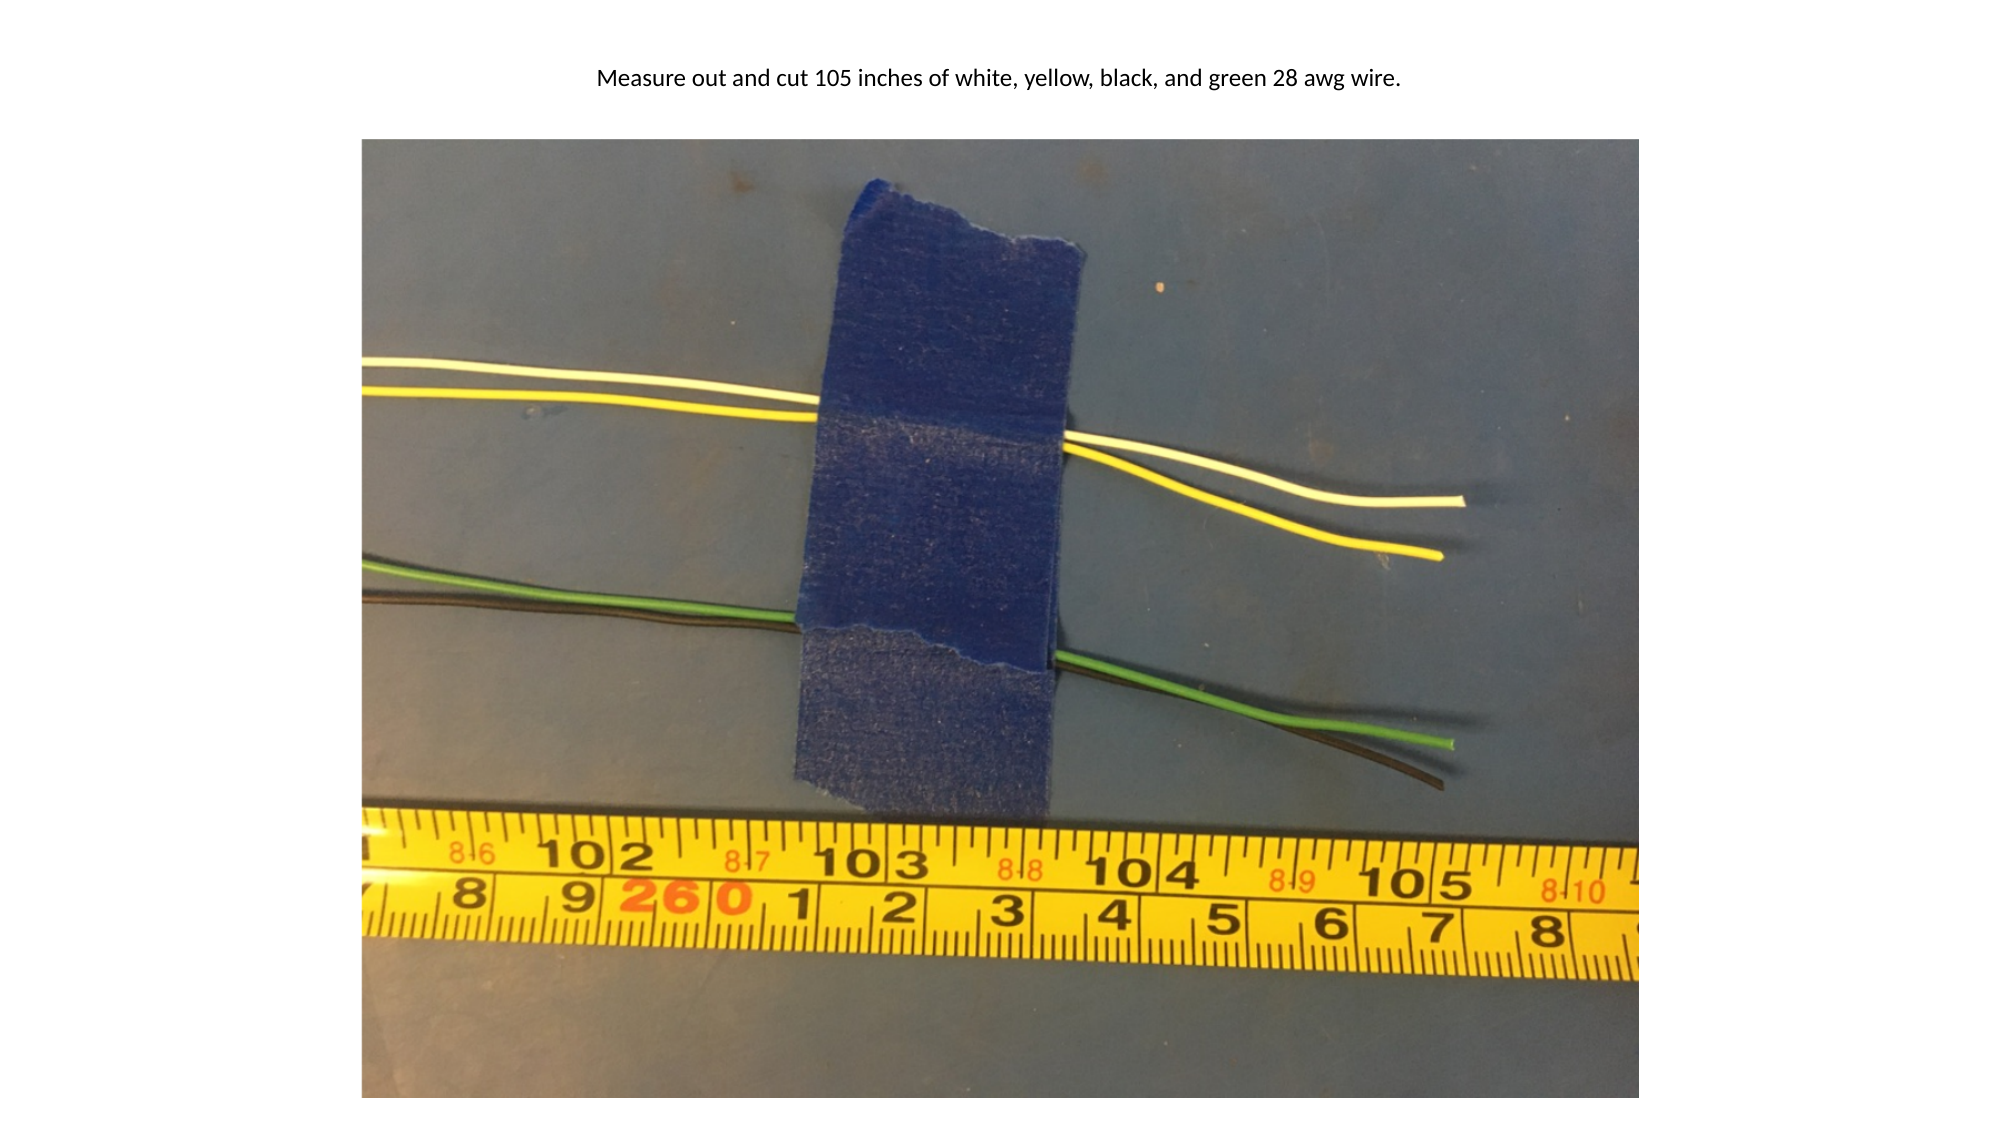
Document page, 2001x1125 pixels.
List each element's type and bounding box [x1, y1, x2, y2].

picture [363, 0, 1638, 1125]
